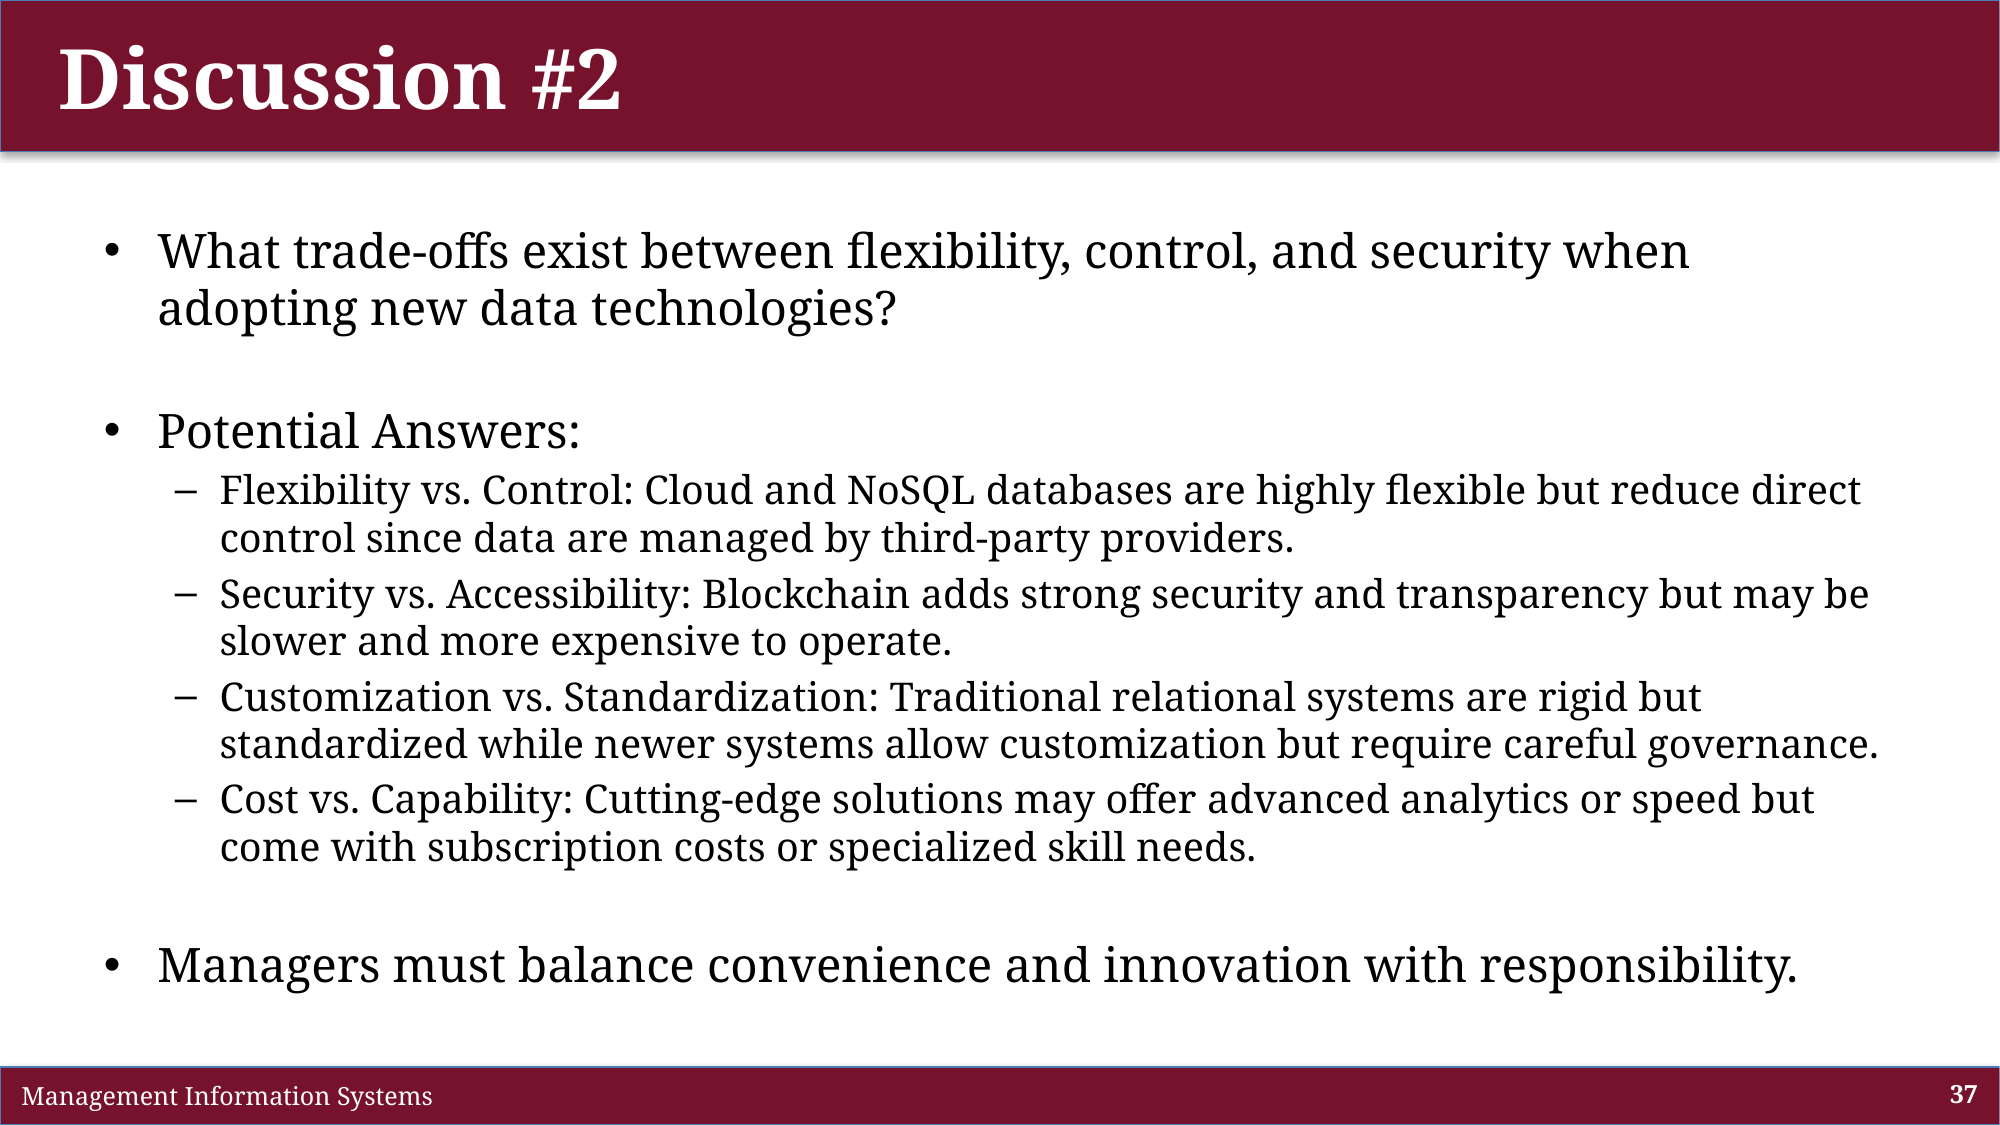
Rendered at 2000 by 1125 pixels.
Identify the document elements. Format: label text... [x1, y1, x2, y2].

footer Management Information Systems [0, 1066, 475, 1125]
title Discussion #2 [0, 0, 2000, 152]
list What trade-offs exist between flexibility, control, and security when adopting new data technologies? Potential Answers: Flexibility vs. Control: Cloud and NoSQL databases are highly flexible but reduce direct control since data are managed by third-party providers. Security vs. Accessibility: Blockchain adds strong security and transparency but may be slower and more expensive to operate. Customization vs. Standardization: Traditional relational systems are rigid but standardized while newer systems allow customization but require careful governance. Cost vs. Capability: Cutting-edge solutions may offer advanced analytics or speed but come with subscription costs or specialized skill needs. Managers must balance convenience and innovation with responsibility. [88, 213, 1911, 1047]
slide_number 37 [1649, 1066, 2000, 1125]
text_box [475, 1066, 1649, 1125]
